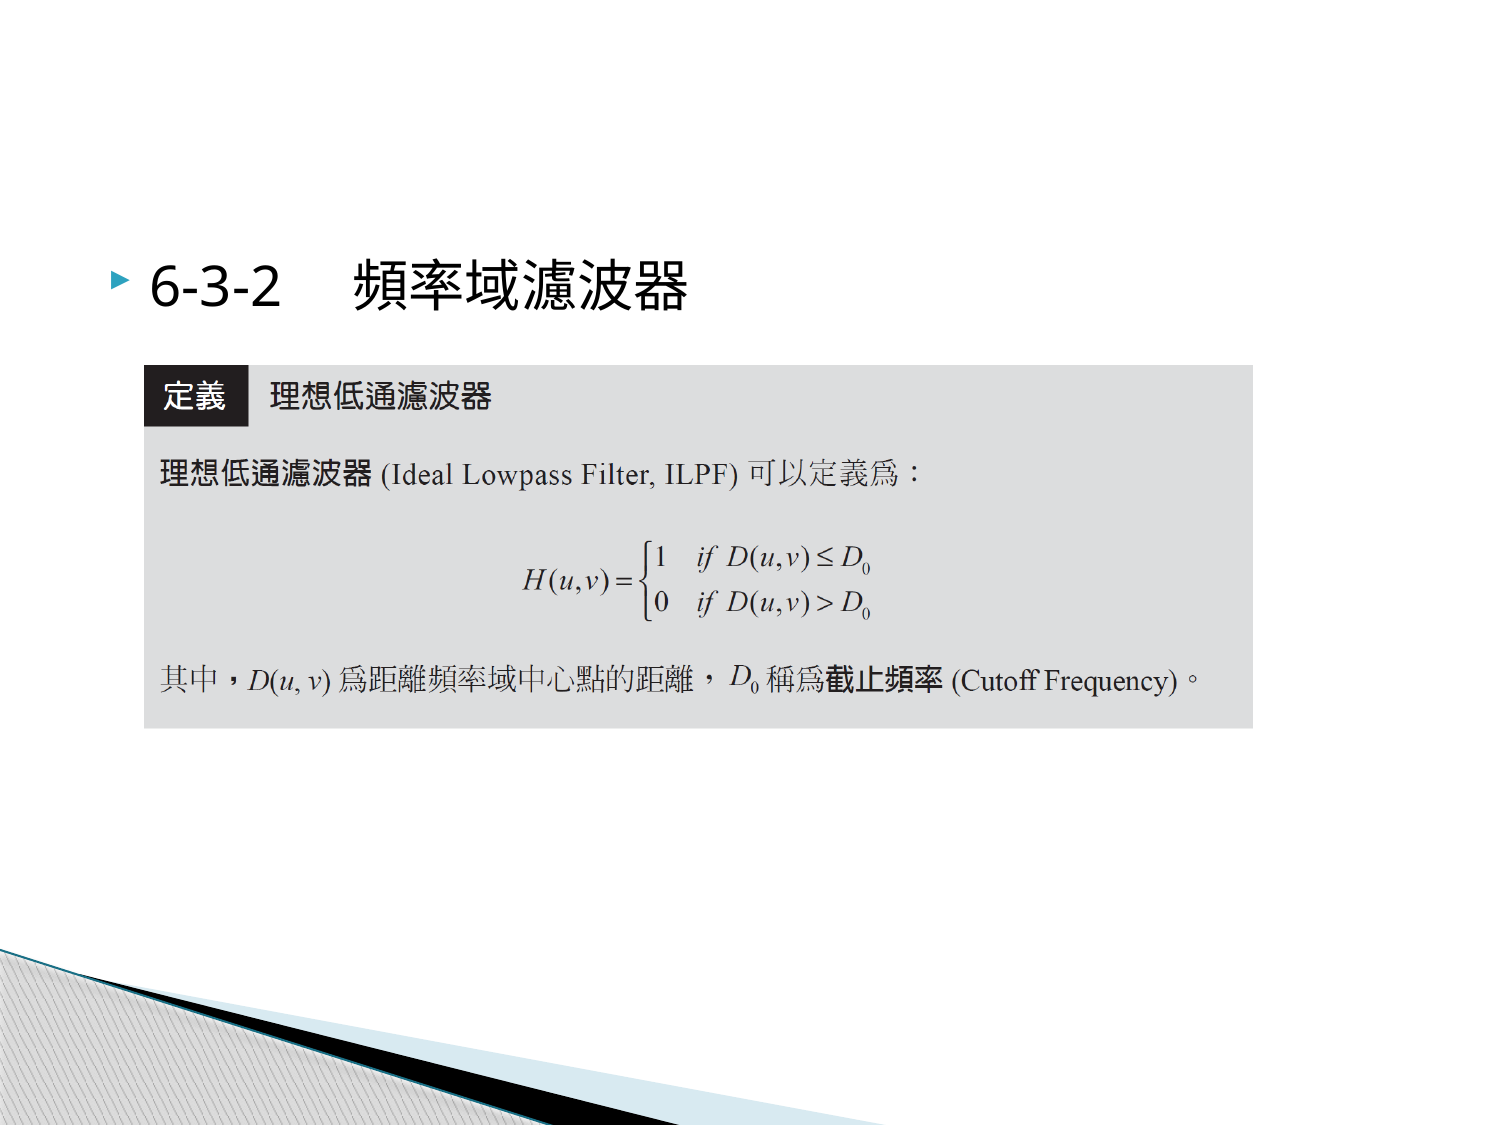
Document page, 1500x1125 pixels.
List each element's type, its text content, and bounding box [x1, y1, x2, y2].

picture [135, 349, 1275, 747]
list 6-3-2 頻率域濾波器 [75, 242, 1425, 986]
